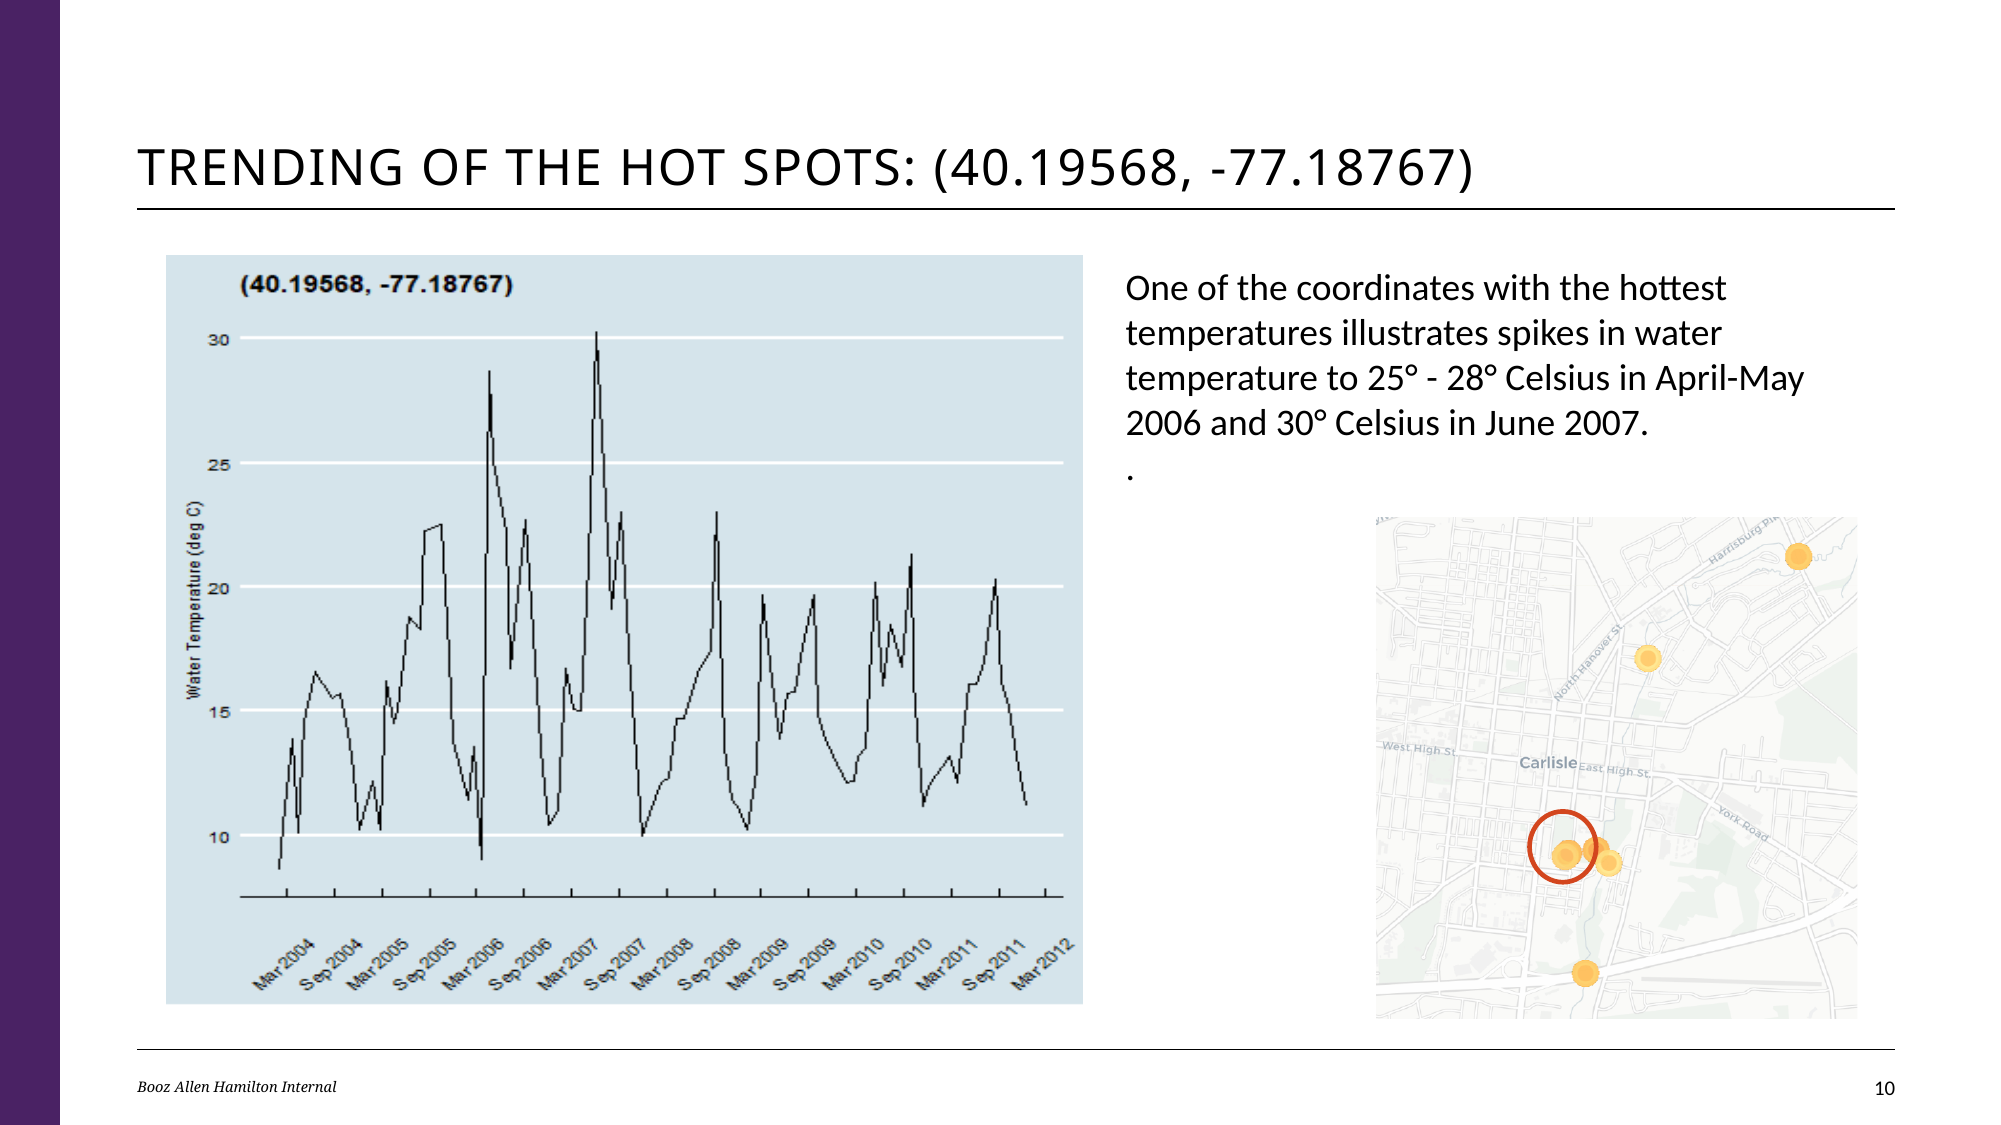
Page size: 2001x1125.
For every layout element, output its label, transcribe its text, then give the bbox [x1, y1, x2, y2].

title Trending of the hot spots: (40.19568, -77.18767) [137, 34, 1896, 196]
picture [166, 255, 1083, 1006]
picture [1376, 516, 1858, 1019]
text_box One of the coordinates with the hottest temperatures illustrates spikes in water temperature to 25° - 28° Celsius in April-May 2006 and 30° Celsius in June 2007. . [1110, 255, 1858, 496]
footer Booz Allen Hamilton Internal [137, 1049, 949, 1125]
slide_number 10 [1819, 1050, 1896, 1125]
